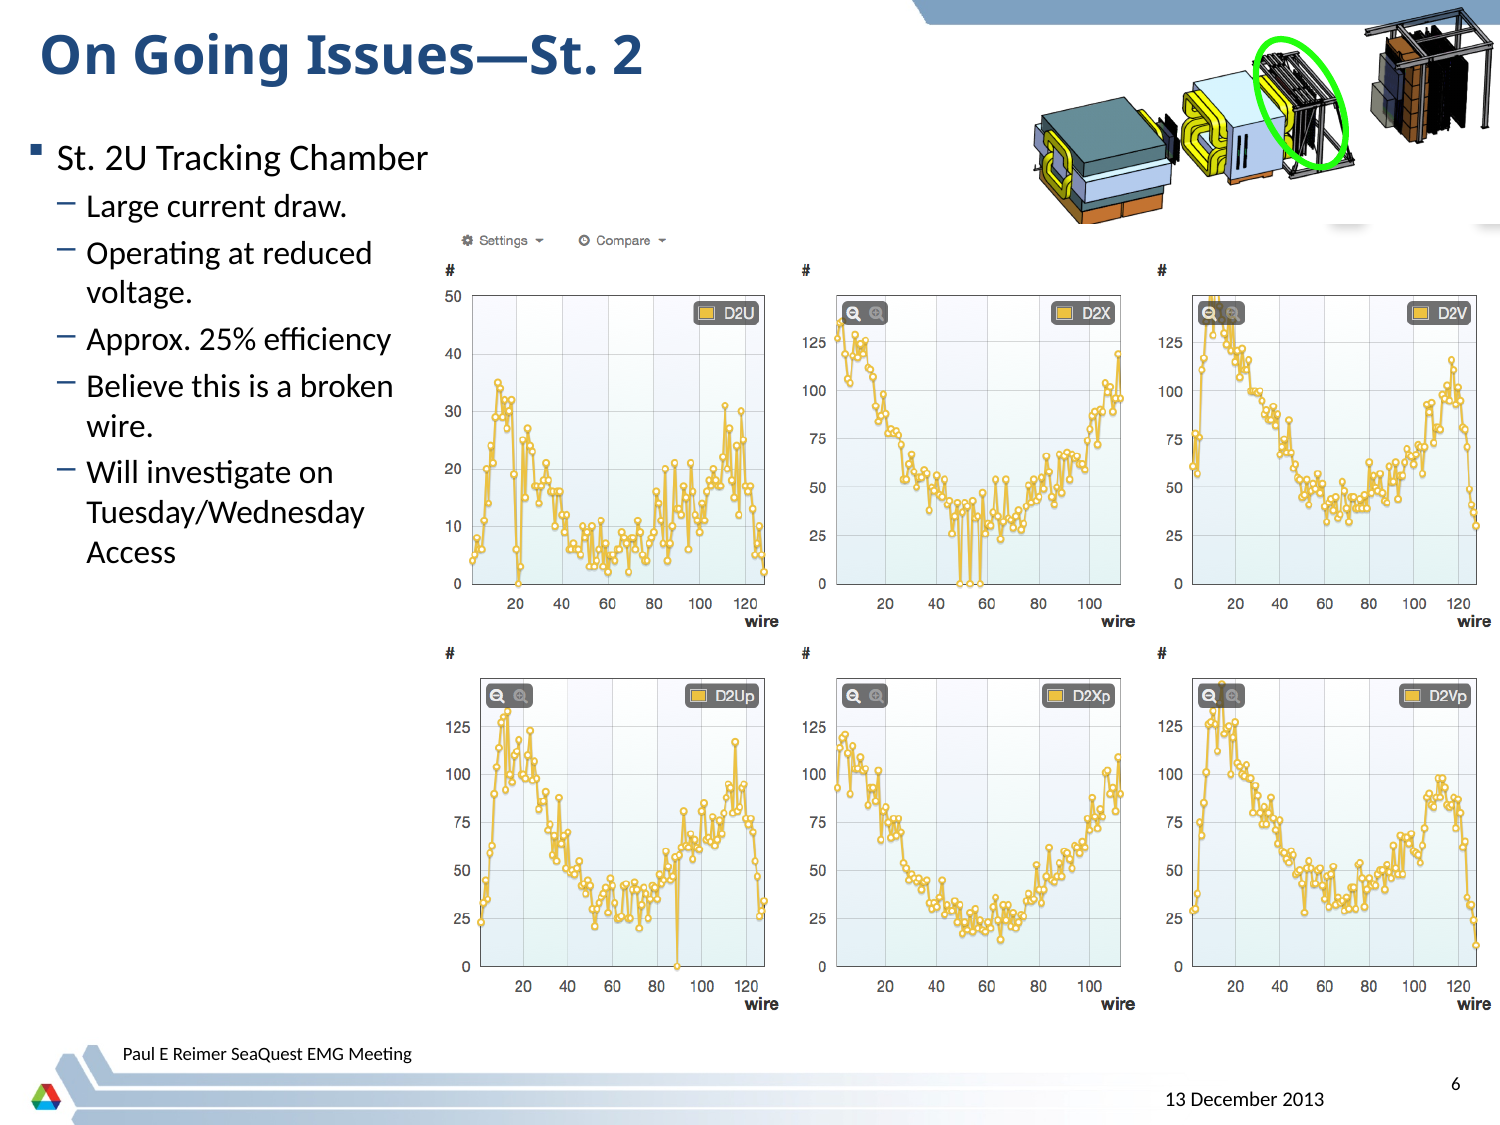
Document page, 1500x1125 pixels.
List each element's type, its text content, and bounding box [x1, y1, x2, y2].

picture [0, 0, 1500, 1029]
slide_number 6 [1412, 1064, 1476, 1125]
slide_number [1149, 1077, 1376, 1113]
picture [0, 1037, 1500, 1125]
footer Paul E Reimer SeaQuest EMG Meeting [107, 1034, 1083, 1073]
title On Going Issues—St. 2 [24, 12, 1019, 106]
list St. 2U Tracking Chamber Large current draw. Operating at reduced voltage. Approx. 25% efficiency Believe this is a broken wire. Will investigate on Tuesday/Wednesday Access [12, 124, 451, 1063]
